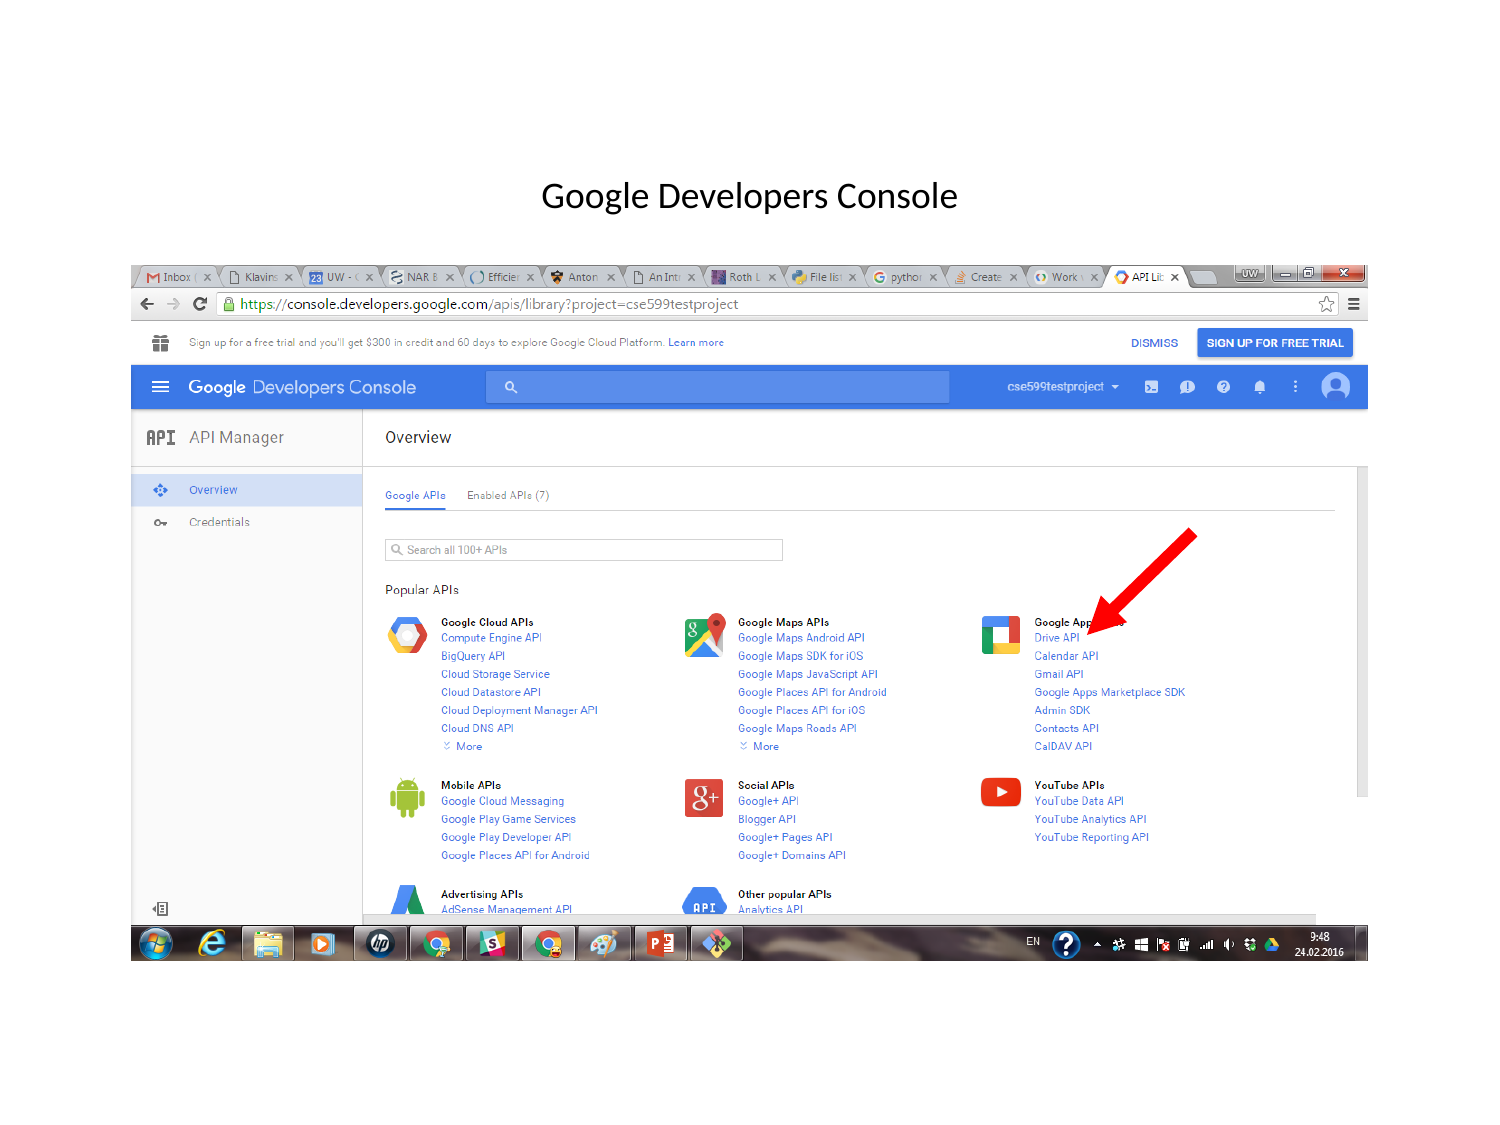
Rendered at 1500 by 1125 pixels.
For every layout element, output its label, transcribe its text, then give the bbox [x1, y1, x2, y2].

picture [131, 265, 1369, 961]
title Google Developers Console [103, 153, 1397, 235]
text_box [1086, 531, 1194, 636]
